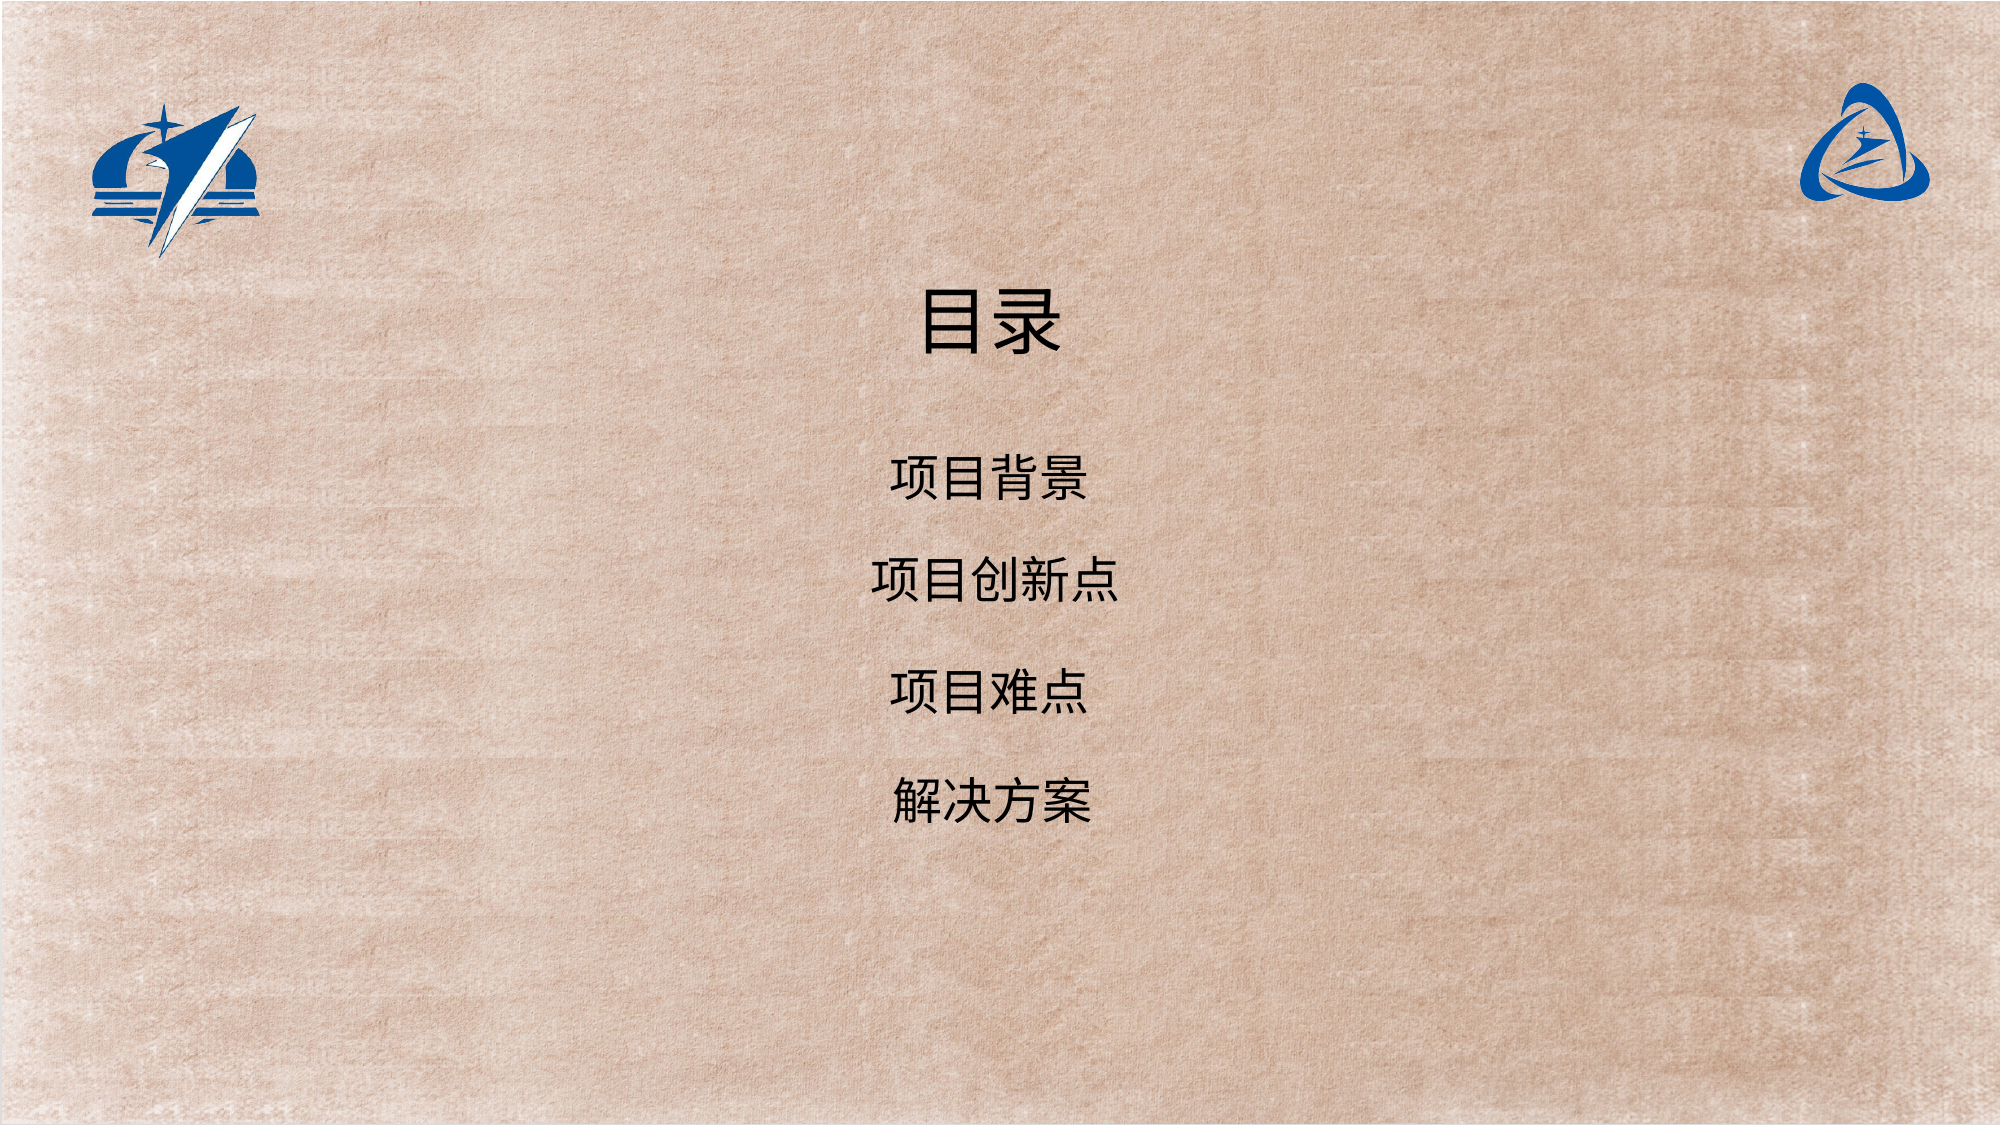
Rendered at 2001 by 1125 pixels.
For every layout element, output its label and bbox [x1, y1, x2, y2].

text_box [1, 1, 2000, 1124]
